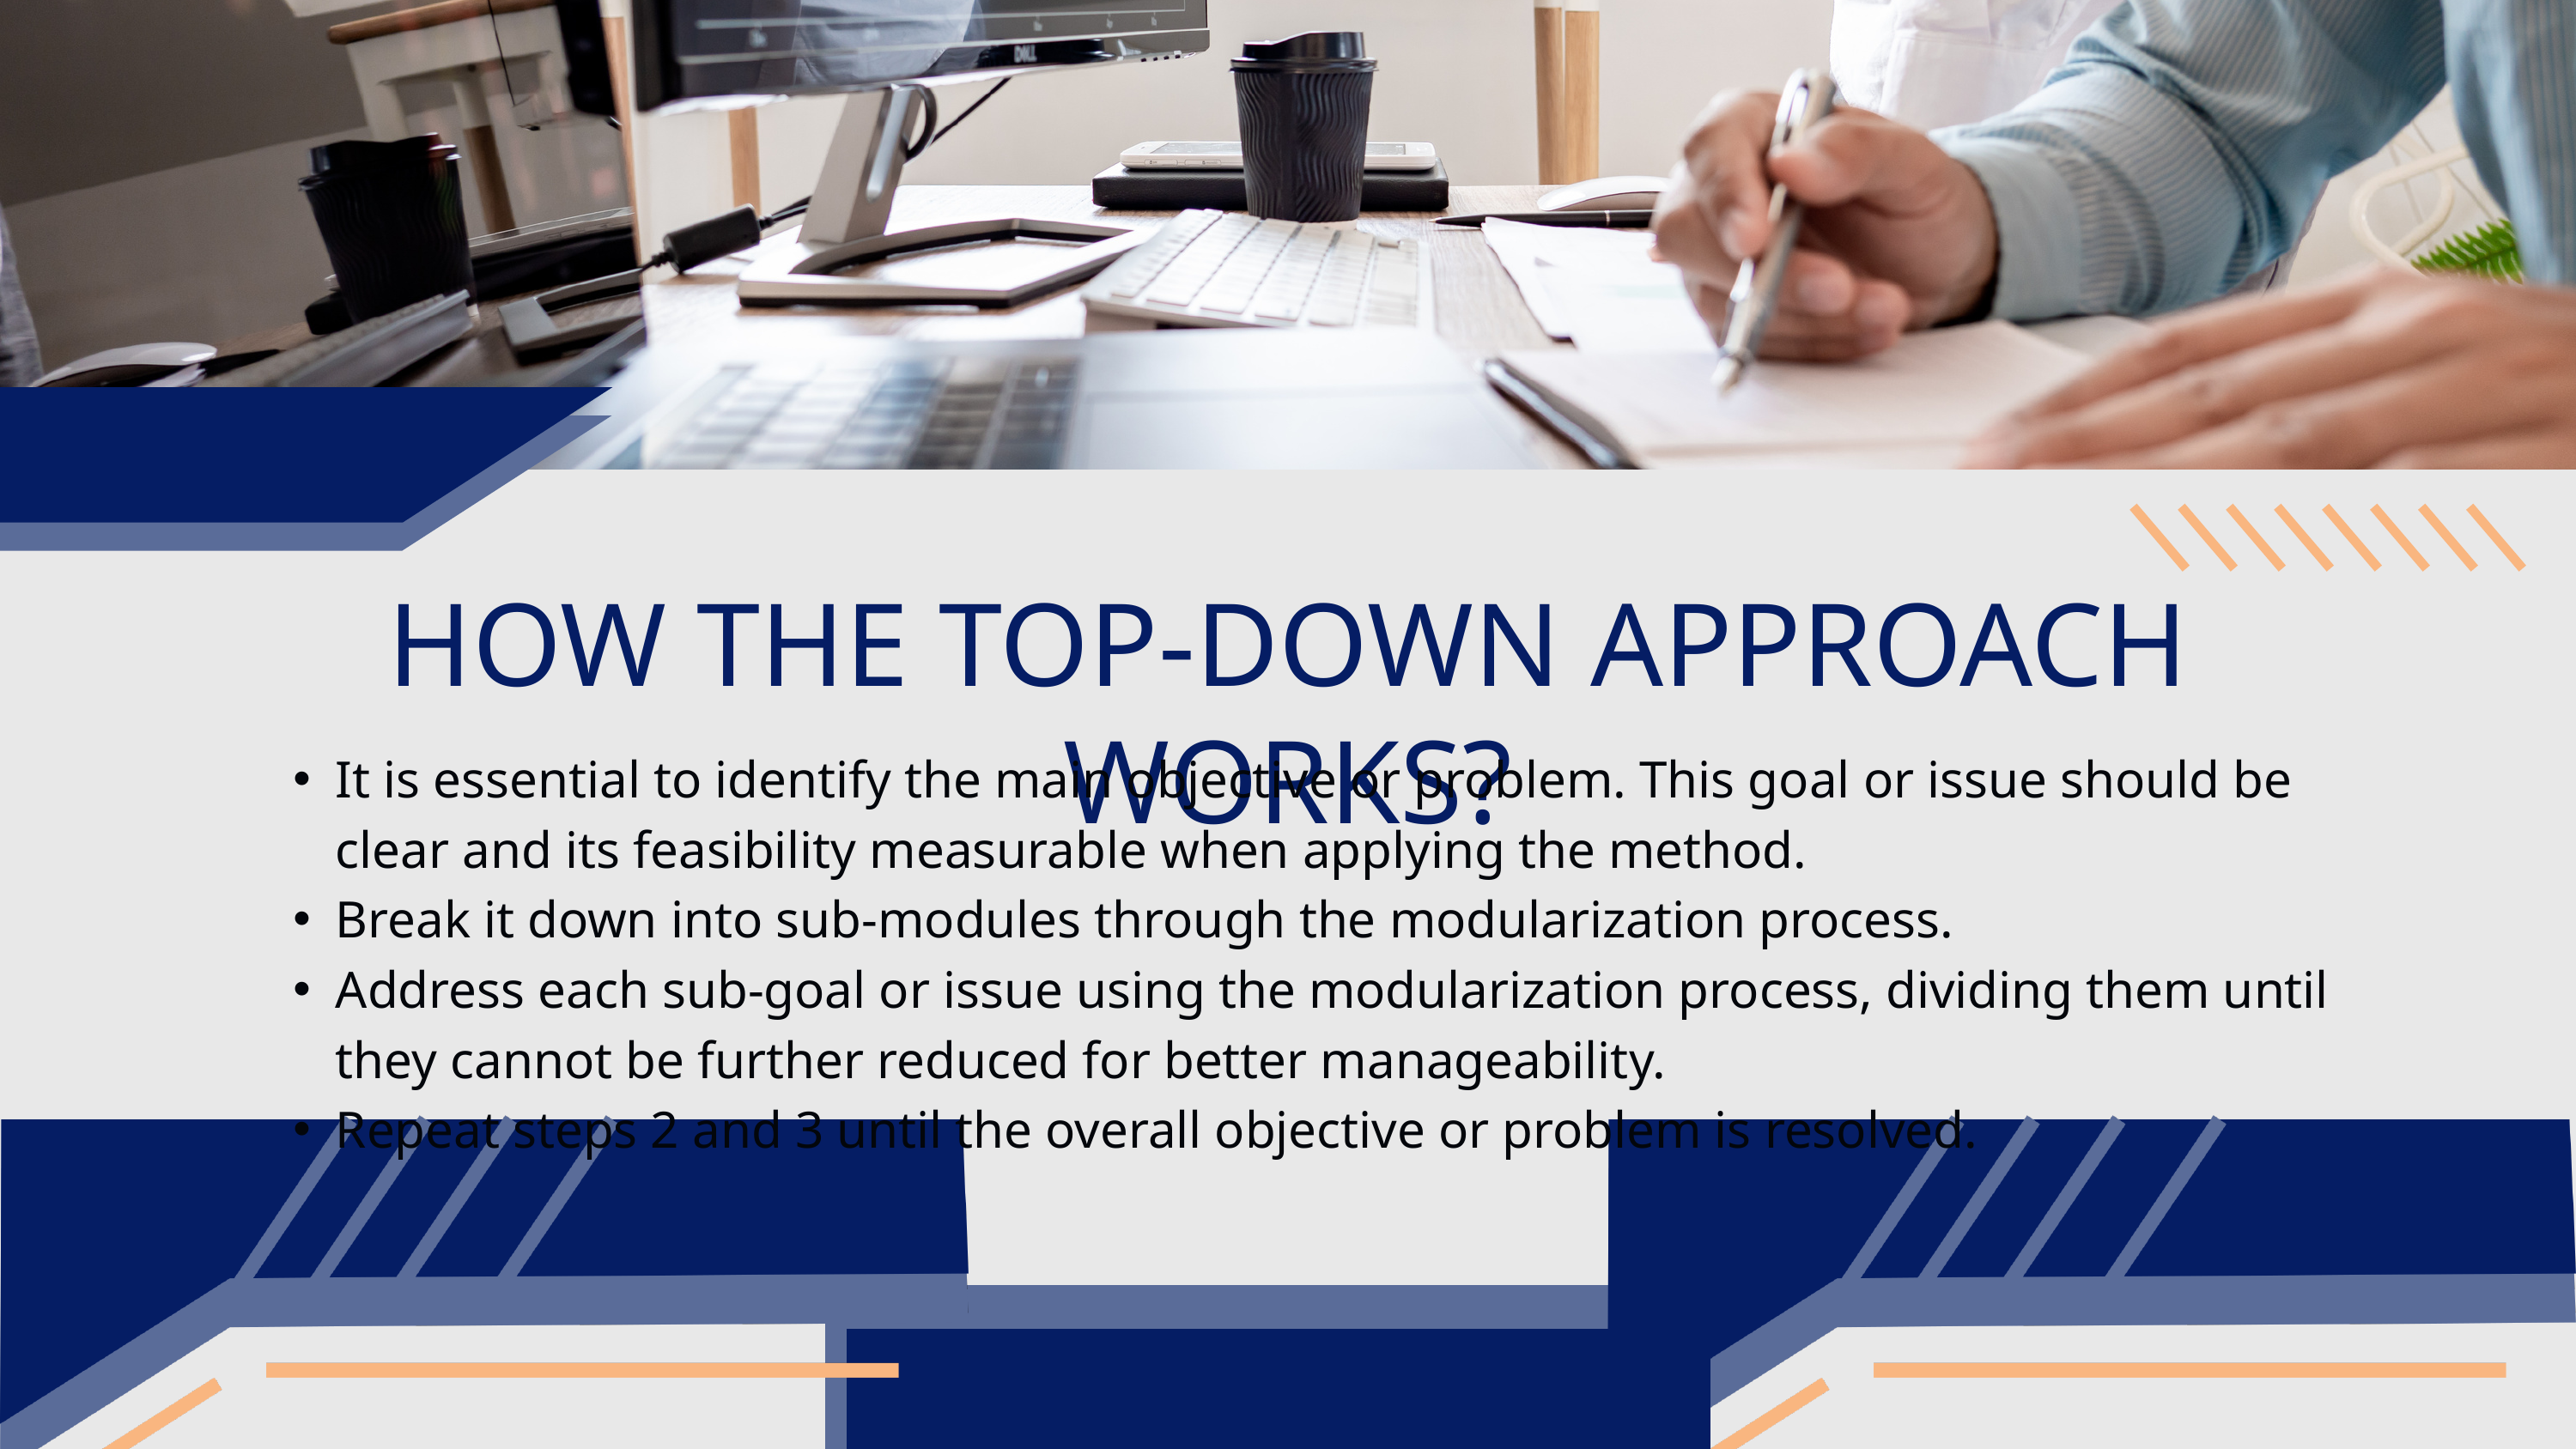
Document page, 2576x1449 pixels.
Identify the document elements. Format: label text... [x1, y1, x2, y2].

text_box [1607, 1115, 2576, 1449]
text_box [0, 0, 2576, 470]
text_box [846, 1328, 1711, 1449]
text_box It is essential to identify the main objective or problem. This goal or issue should be clear and its feasibility measurable when applying the method. Break it down into sub-modules through the modularization process. Address each sub-goal or issue using the modularization process, dividing them until they cannot be further reduced for better manageability. Repeat steps 2 and 3 until the overall objective or problem is resolved. [250, 737, 2330, 1159]
text_box HOW THE TOP-DOWN APPROACH WORKS? [229, 571, 2347, 846]
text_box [824, 1284, 1690, 1449]
text_box [0, 1115, 969, 1449]
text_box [0, 528, 612, 551]
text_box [0, 386, 613, 523]
